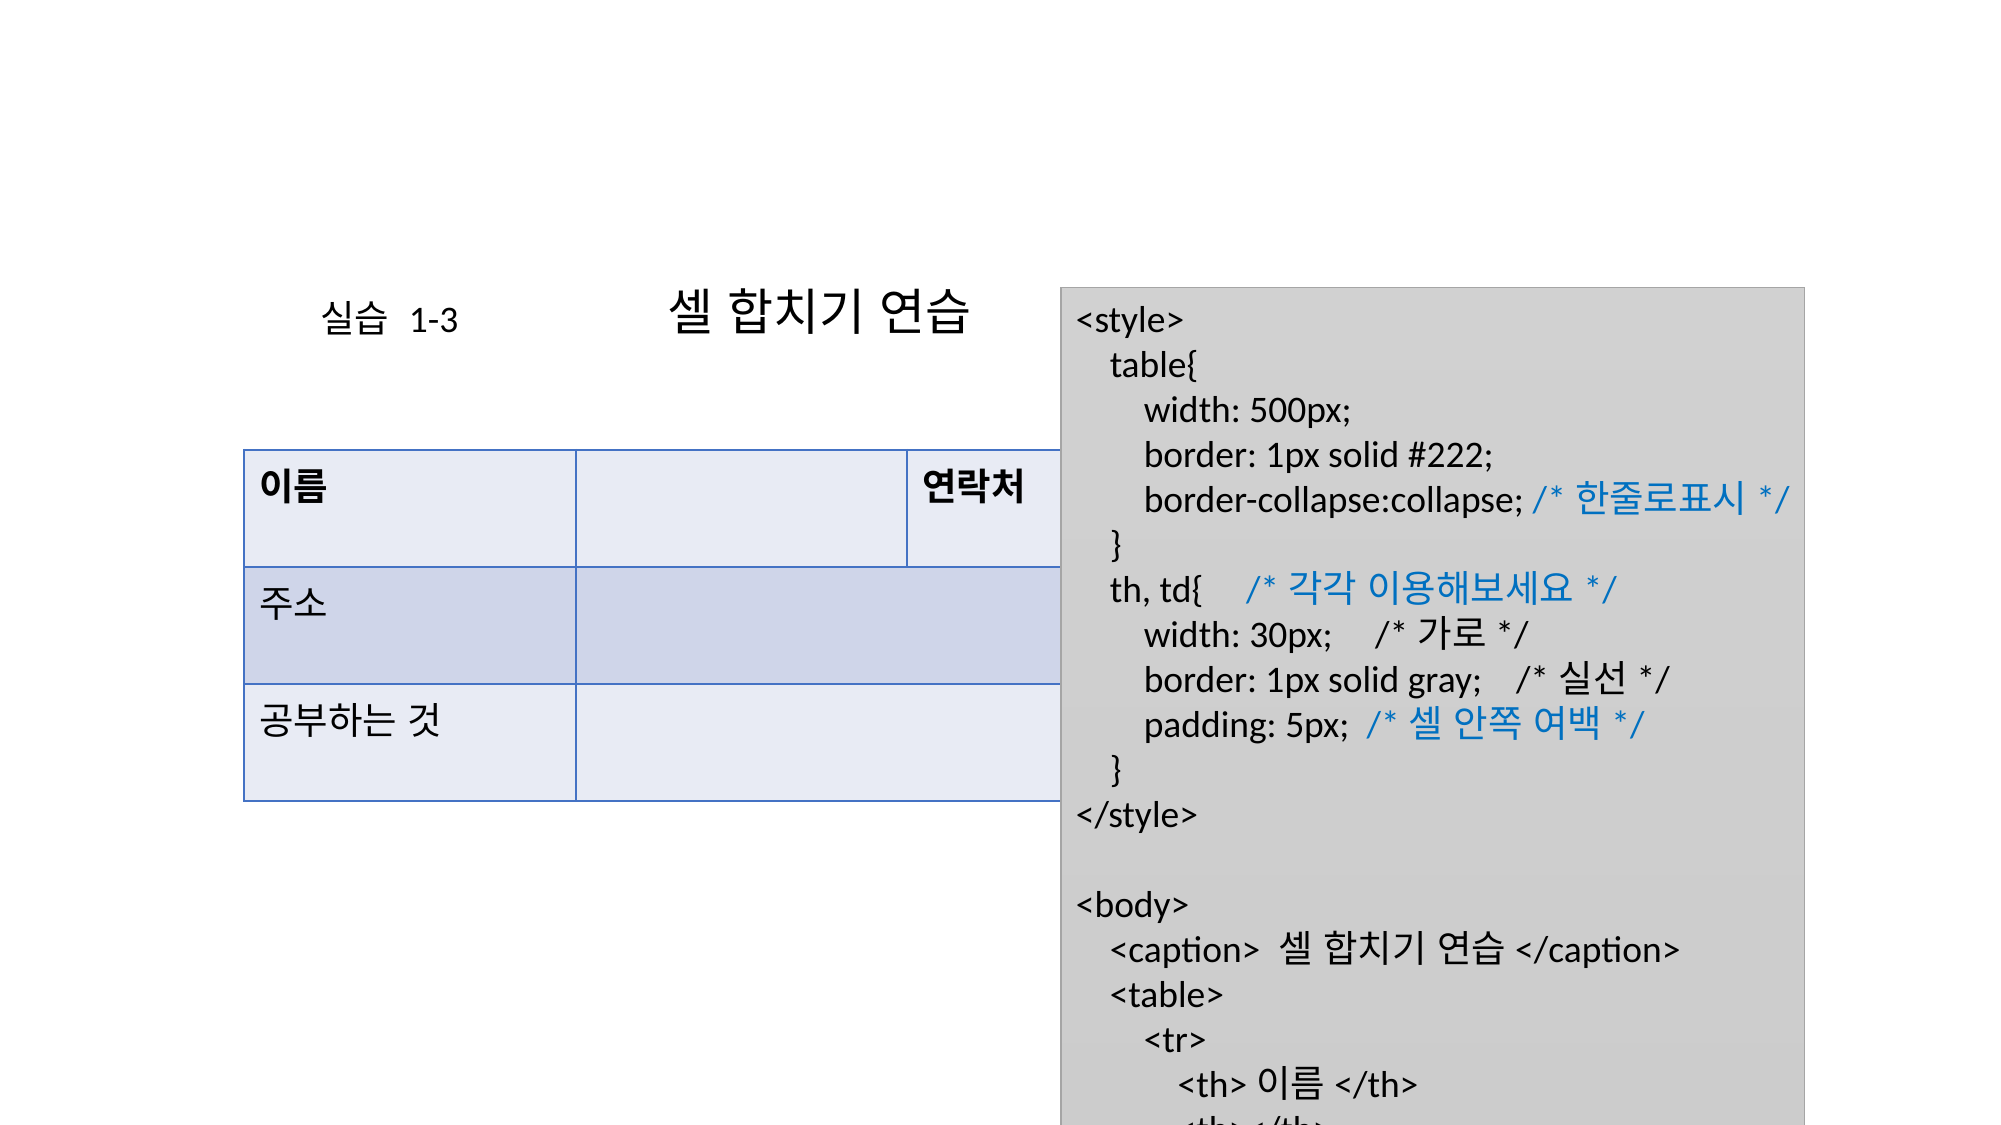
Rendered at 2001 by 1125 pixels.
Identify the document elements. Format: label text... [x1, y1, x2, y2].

table_cell 주소 [245, 568, 575, 683]
text_box 셀 합치기 연습 [652, 272, 987, 348]
table_header 이름 [245, 451, 575, 566]
text_box 실습 1-3 [305, 287, 474, 348]
table_cell [577, 685, 1060, 800]
table_header 연락처 [908, 451, 1060, 566]
text_box <style> table{ width: 500px; border: 1px solid #222; border-collapse:collapse; /*한줄로표시*/ } th, td{ /*각각 이용해보세요*/ width: 30px; /*가로*/ border: 1px solid gray; /*실선*/ padding: 5px; /*셀 안쪽 여백*/ } </style> <body> <caption> 셀 합치기 연습</caption> <table> <tr> <th>이름</th> <th></th> <th>연락처</th> <th></th> </tr> <tr> <td>주소</td> <td></td> <td></td> <td></td> </tr> <tr> <td>공부하는 것</td> <td></td> <td></td> <td></td> </tr> </table> </body> [1060, 287, 1805, 1125]
table_header [577, 451, 906, 566]
table_cell 공부하는 것 [245, 685, 575, 800]
table_cell [577, 568, 1060, 683]
